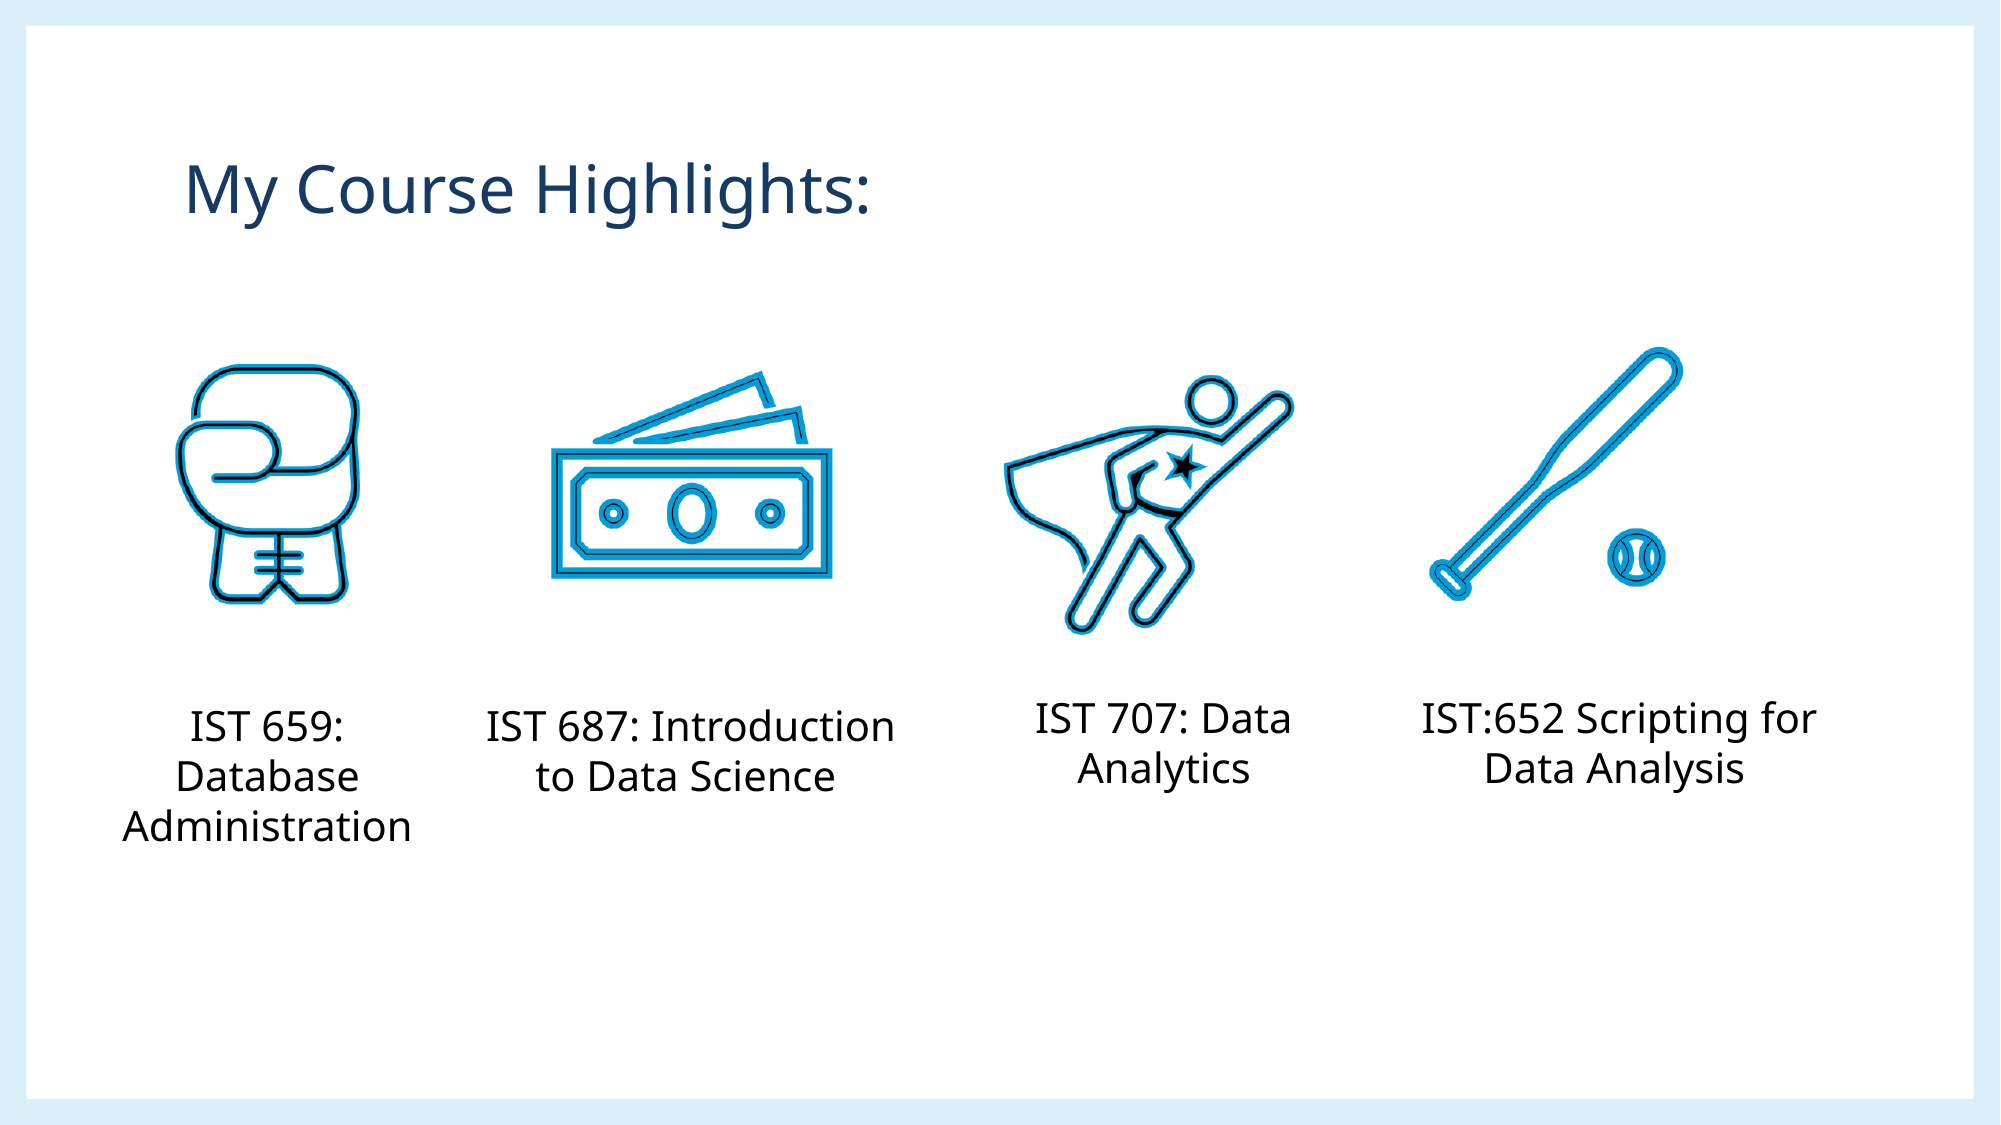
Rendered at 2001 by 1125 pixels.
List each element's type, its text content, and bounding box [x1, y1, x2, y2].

picture [1404, 325, 1705, 626]
text_box IST 687: Introduction to Data Science [463, 692, 920, 807]
text_box IST:652 Scripting for Data Analysis [1391, 684, 1848, 800]
text_box IST 707: Data Analytics [936, 684, 1391, 800]
picture [541, 325, 842, 626]
title My Course Highlights: [168, 117, 1832, 234]
text_box IST 659: Database Administration [97, 692, 438, 907]
picture [999, 354, 1300, 655]
picture [117, 331, 418, 632]
